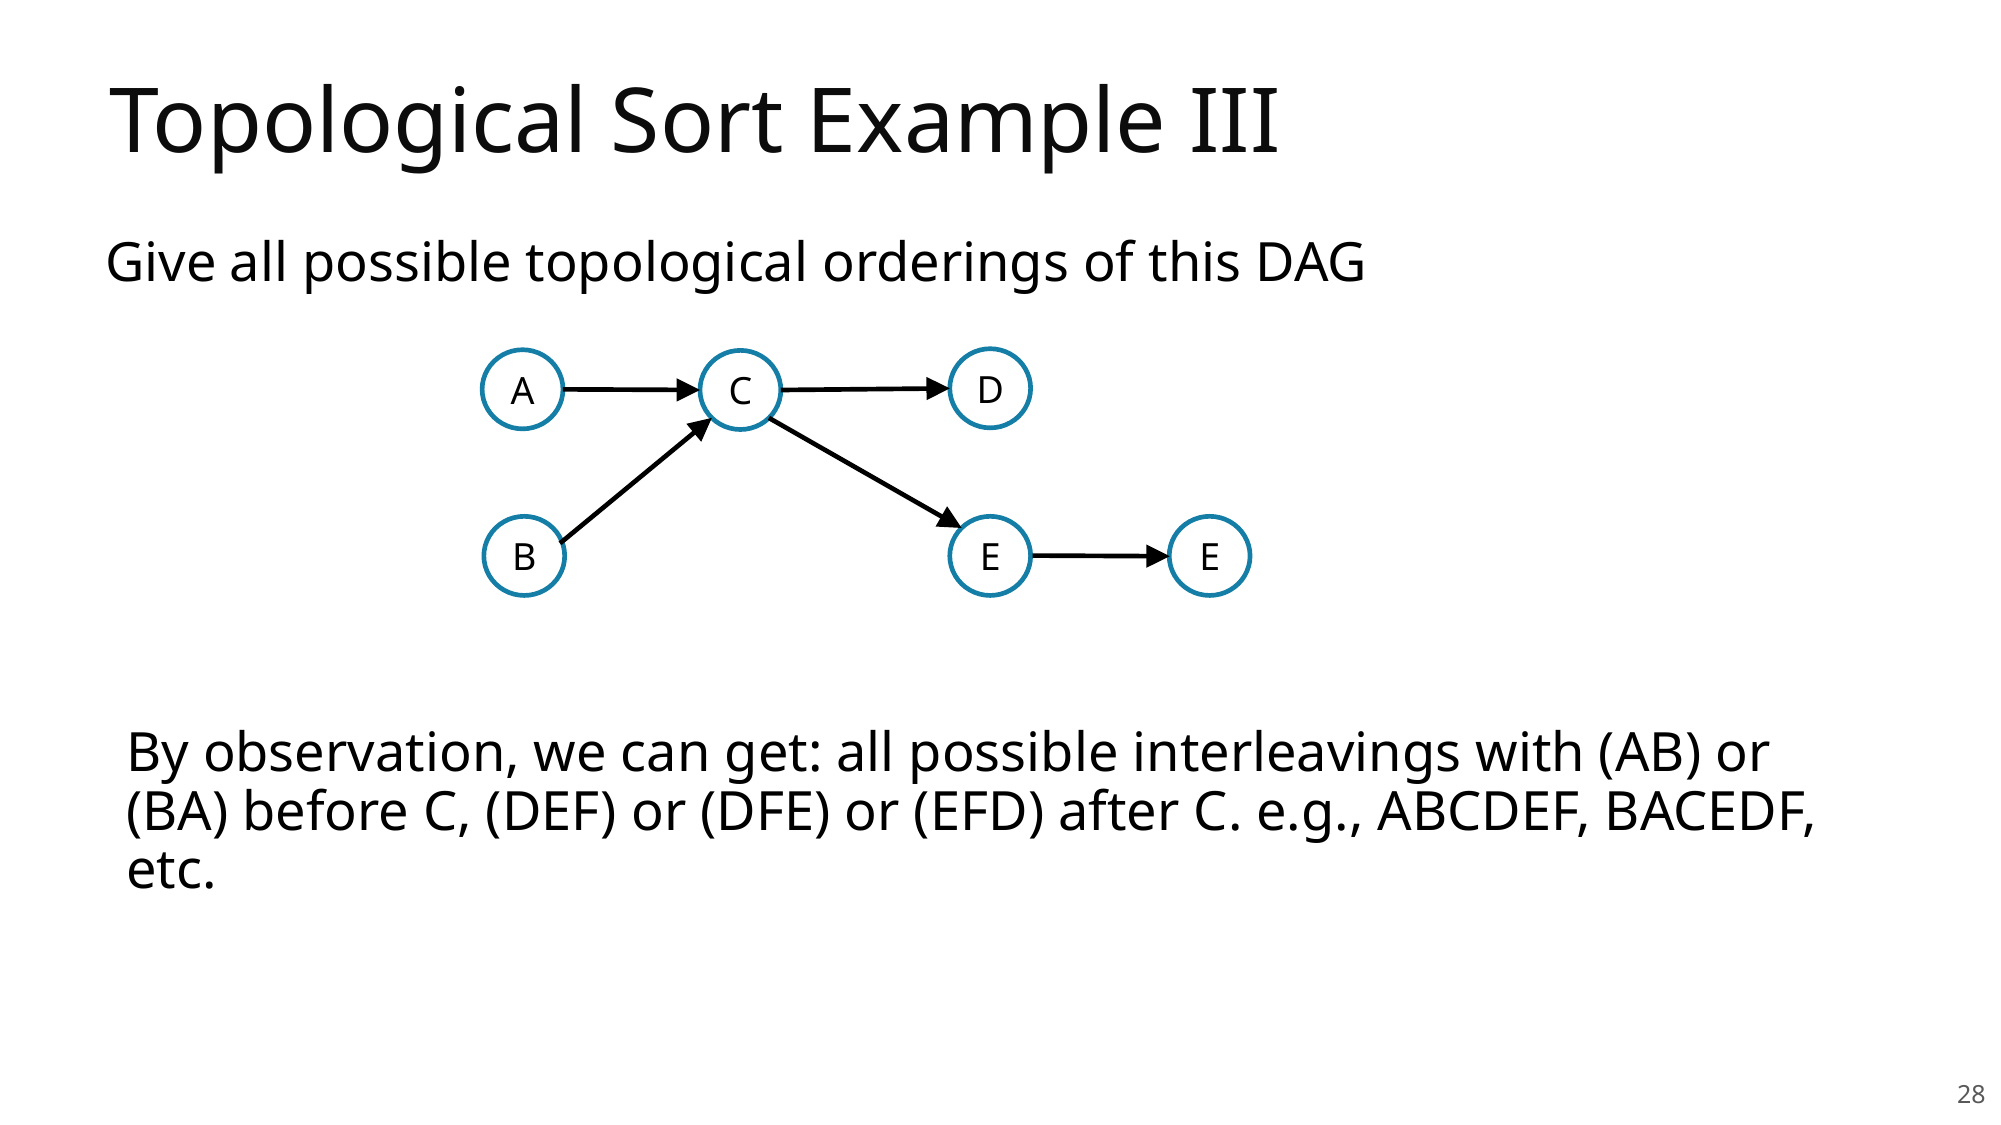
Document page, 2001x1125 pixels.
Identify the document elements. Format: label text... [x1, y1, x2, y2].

text_box E [949, 516, 1031, 596]
text_box D [949, 348, 1031, 428]
title Topological Sort Example III [94, 43, 1930, 210]
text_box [559, 417, 712, 544]
text_box By observation, we can get: all possible interleavings with (AB) or (BA) before C, (DEF) or (DFE) or (EFD) after C. e.g., ABCDEF, BACEDF, etc. [118, 717, 1867, 1082]
text_box E [1169, 516, 1251, 596]
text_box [768, 417, 962, 529]
text_box C [700, 350, 781, 430]
text_box A [482, 349, 563, 429]
list Give all possible topological orderings of this DAG [97, 227, 1933, 358]
text_box B [483, 516, 565, 596]
